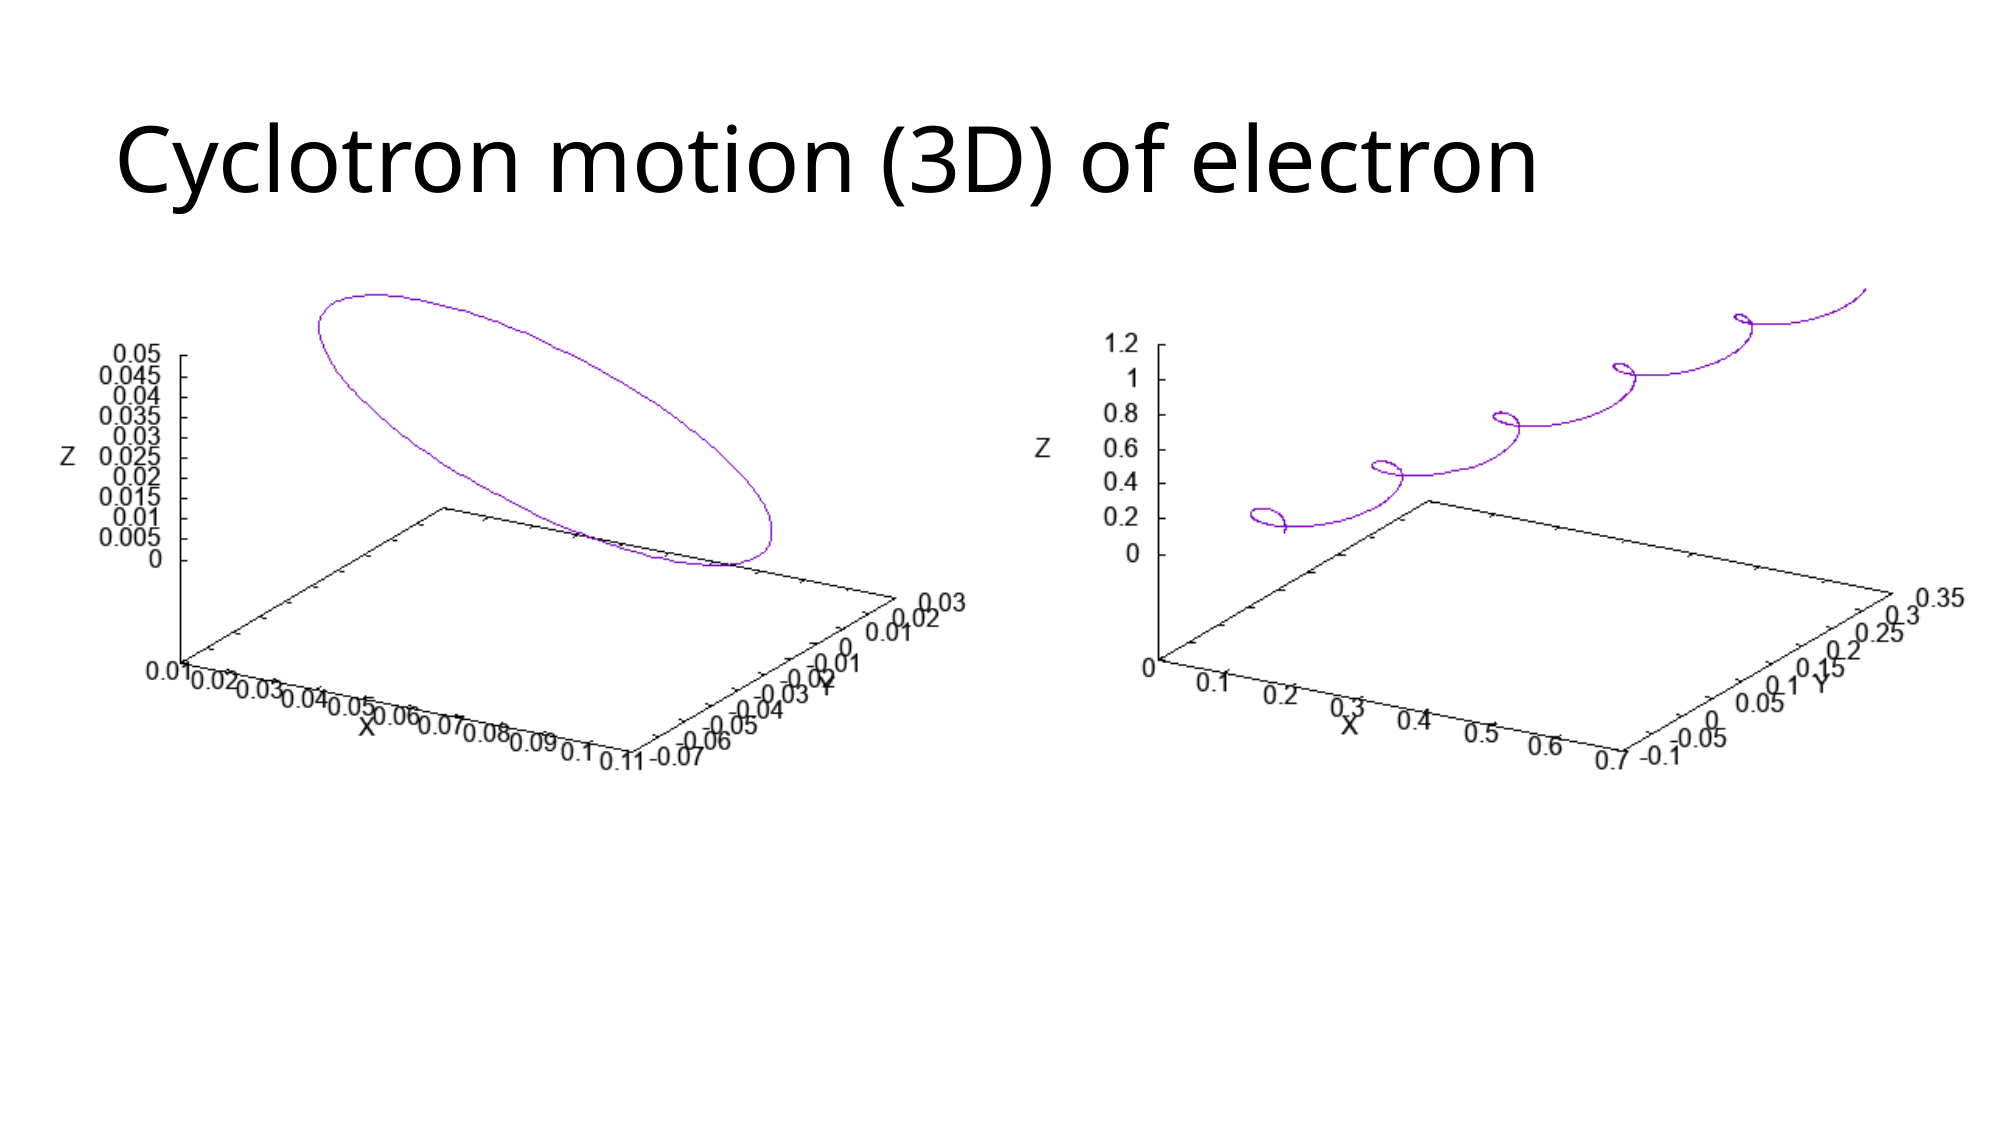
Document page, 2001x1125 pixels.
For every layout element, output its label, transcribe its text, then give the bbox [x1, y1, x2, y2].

title Cyclotron motion (3D) of electron [99, 54, 1901, 272]
picture [1024, 271, 1978, 792]
picture [51, 271, 979, 792]
